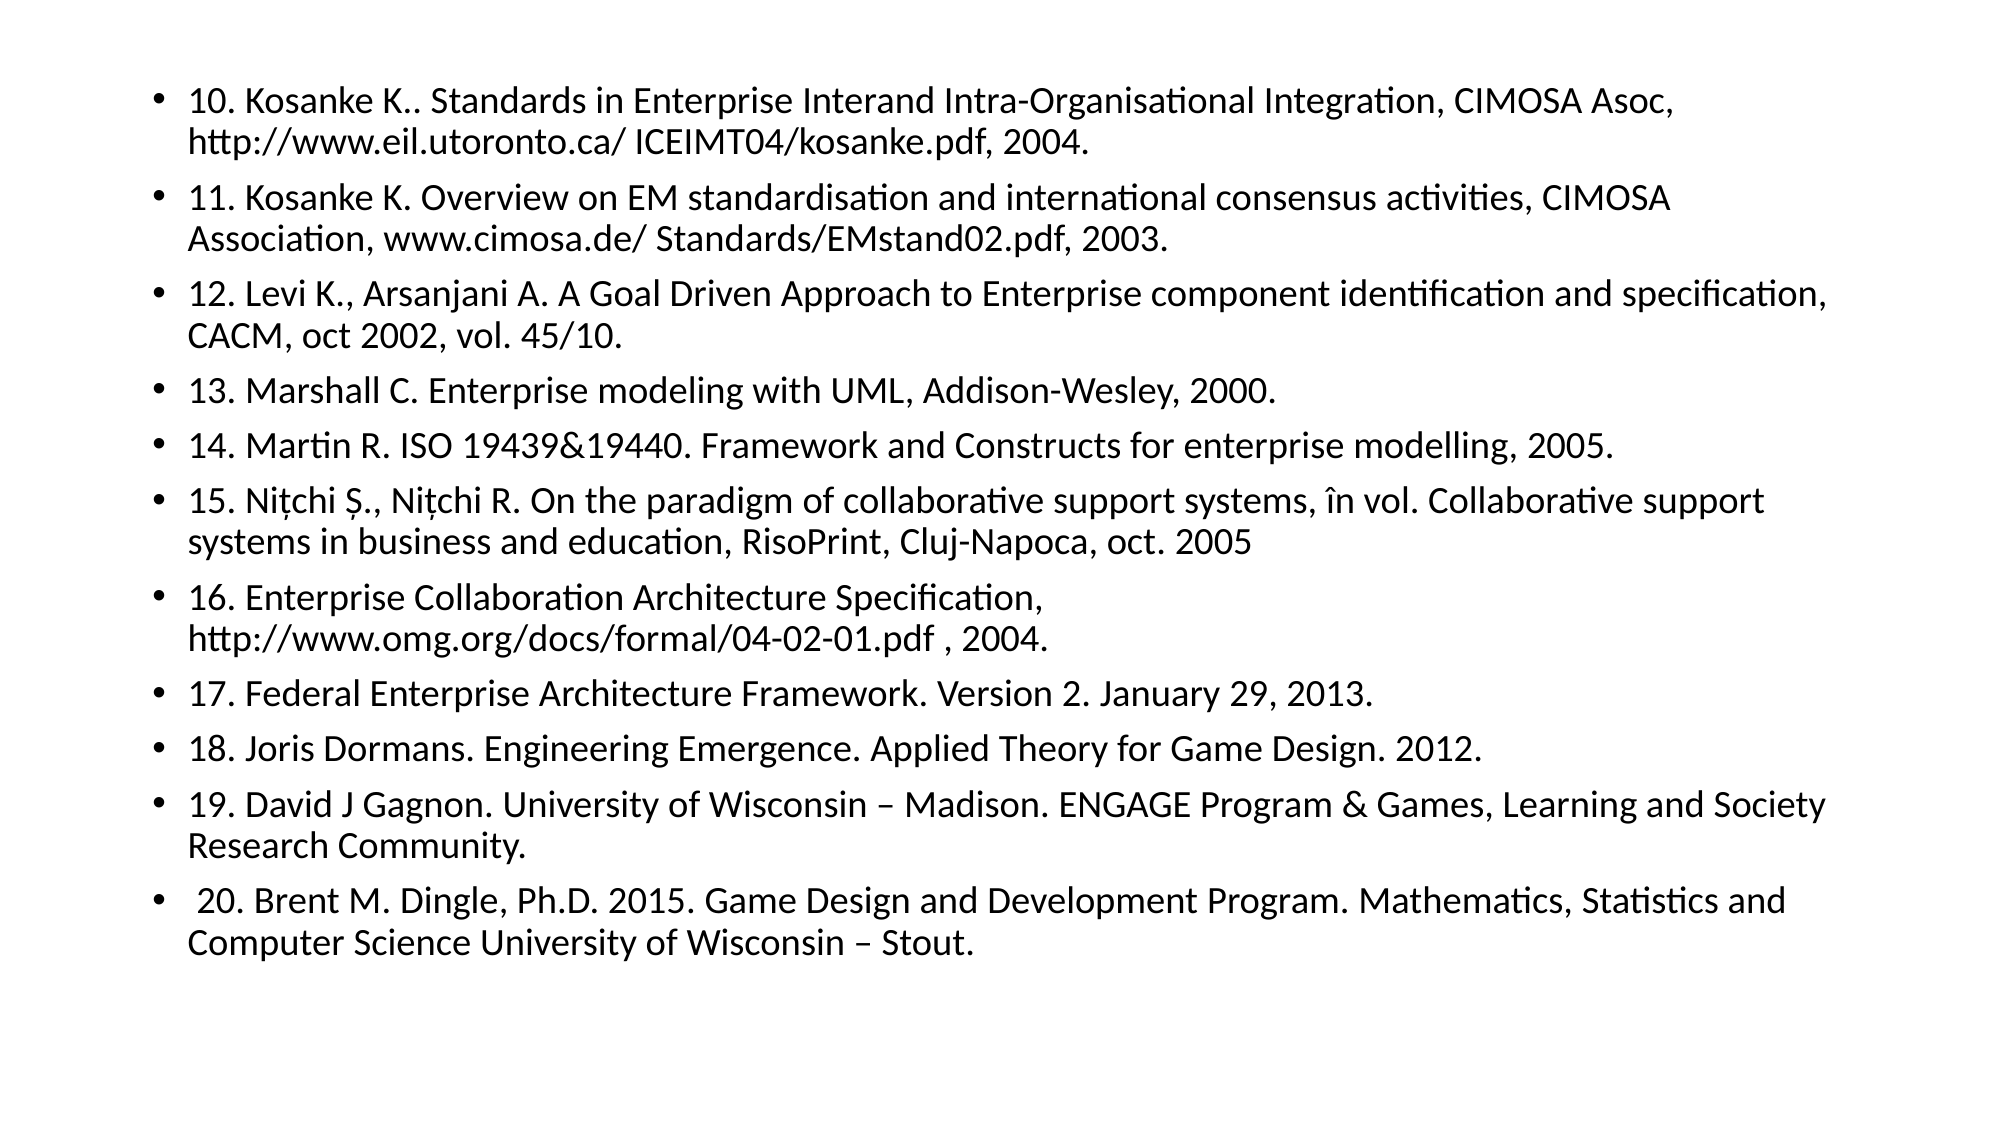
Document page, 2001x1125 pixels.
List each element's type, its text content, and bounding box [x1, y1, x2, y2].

list 10. Kosanke K.. Standards in Enterprise Interand Intra-Organisational Integration, CIMOSA Asoc, http://www.eil.utoronto.ca/ ICEIMT04/kosanke.pdf, 2004. 11. Kosanke K. Overview on EM standardisation and international consensus activities, CIMOSA Association, www.cimosa.de/ Standards/EMstand02.pdf, 2003. 12. Levi K., Arsanjani A. A Goal Driven Approach to Enterprise component identification and specification, CACM, oct 2002, vol. 45/10. 13. Marshall C. Enterprise modeling with UML, Addison-Wesley, 2000. 14. Martin R. ISO 19439&19440. Framework and Constructs for enterprise modelling, 2005. 15. Niţchi Ş., Niţchi R. On the paradigm of collaborative support systems, în vol. Collaborative support systems in business and education, RisoPrint, Cluj-Napoca, oct. 2005 16. Enterprise Collaboration Architecture Specification, http://www.omg.org/docs/formal/04-02-01.pdf , 2004. 17. Federal Enterprise Architecture Framework. Version 2. January 29, 2013. 18. Joris Dormans. Engineering Emergence. Applied Theory for Game Design. 2012. 19. David J Gagnon. University of Wisconsin – Madison. ENGAGE Program & Games, Learning and Society Research Community. 20. Brent M. Dingle, Ph.D. 2015. Game Design and Development Program. Mathematics, Statistics and Computer Science University of Wisconsin – Stout. [137, 72, 1863, 1014]
